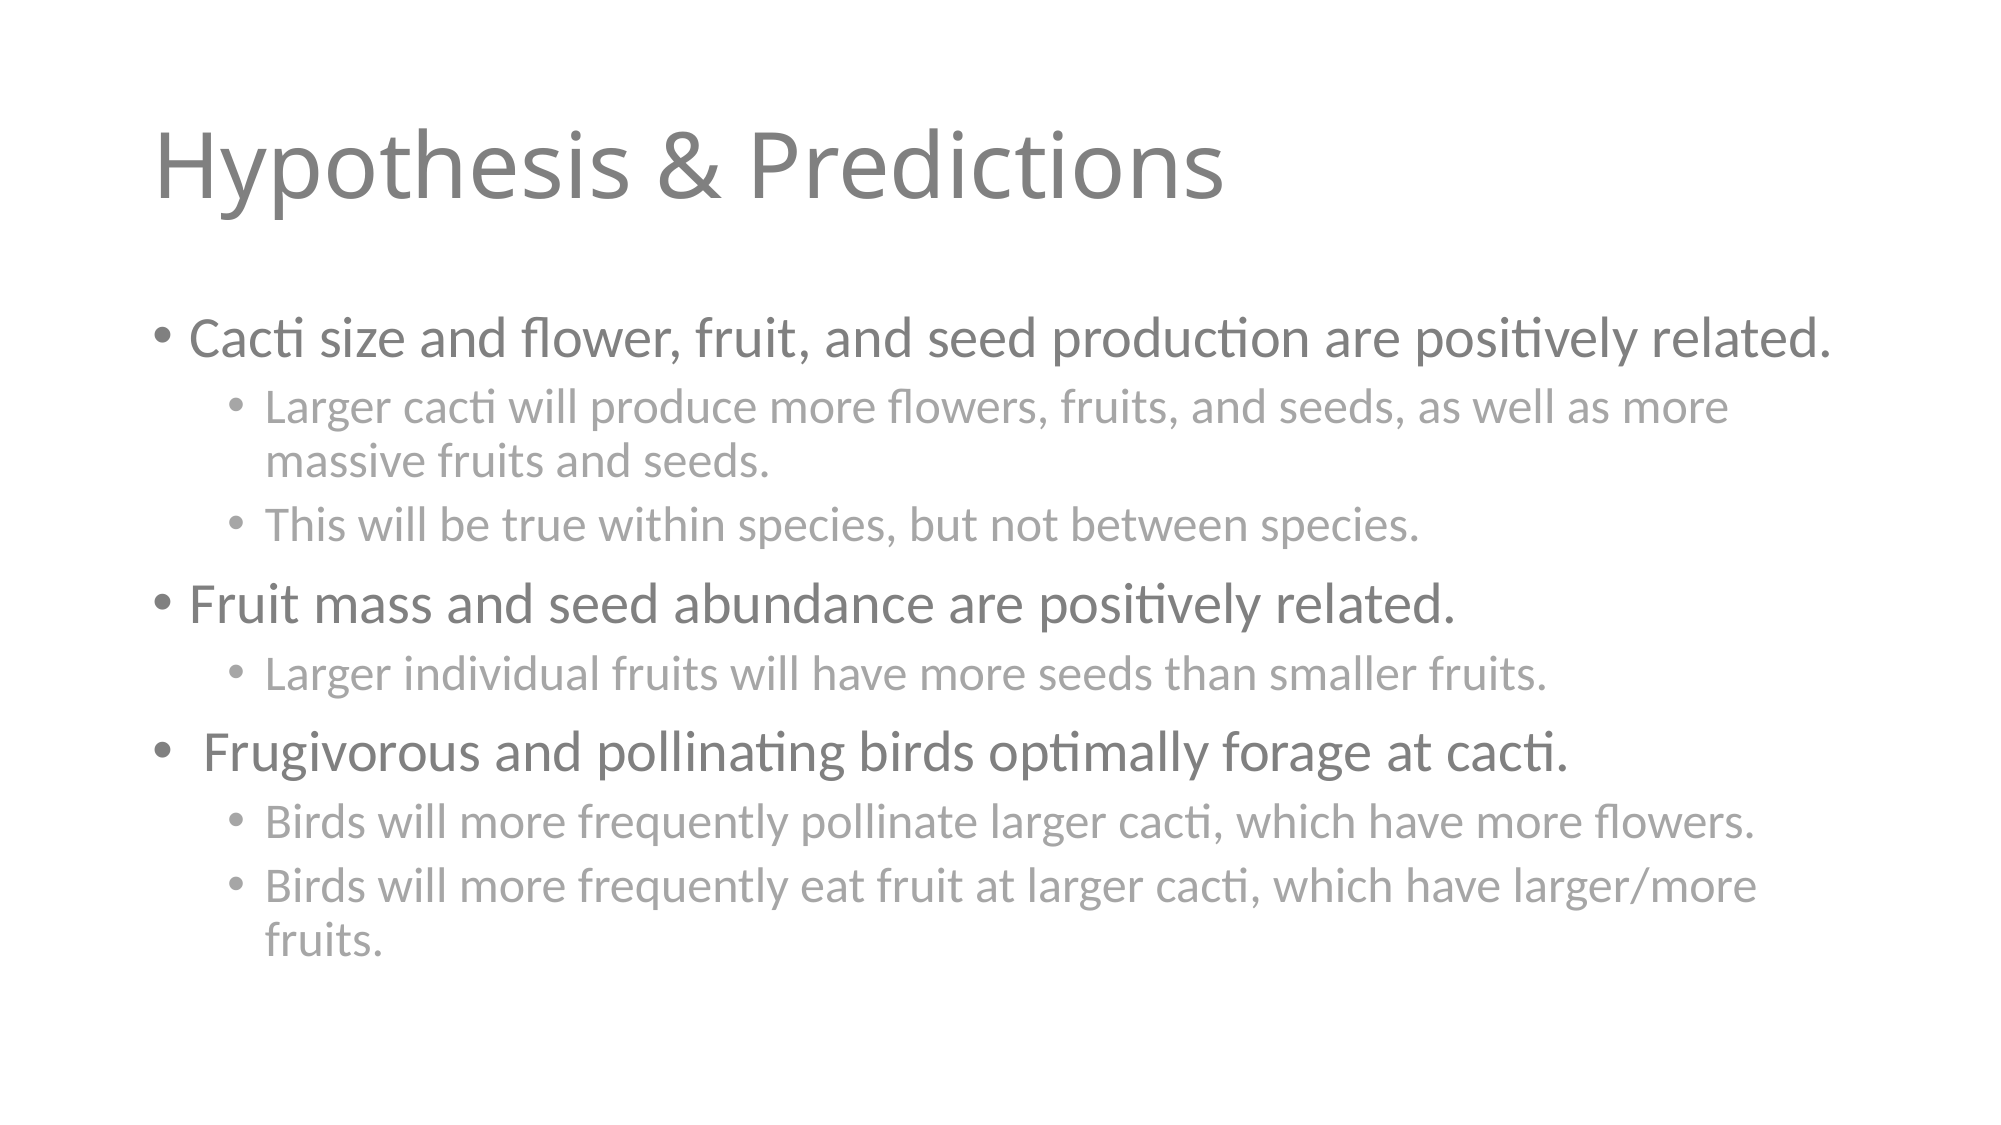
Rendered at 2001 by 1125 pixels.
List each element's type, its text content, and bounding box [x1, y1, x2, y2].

title Hypothesis & Predictions [137, 59, 1863, 278]
list Cacti size and flower, fruit, and seed production are positively related. Larger cacti will produce more flowers, fruits, and seeds, as well as more massive fruits and seeds. This will be true within species, but not between species. Fruit mass and seed abundance are positively related. Larger individual fruits will have more seeds than smaller fruits. Frugivorous and pollinating birds optimally forage at cacti. Birds will more frequently pollinate larger cacti, which have more flowers. Birds will more frequently eat fruit at larger cacti, which have larger/more fruits. [137, 299, 1863, 1014]
